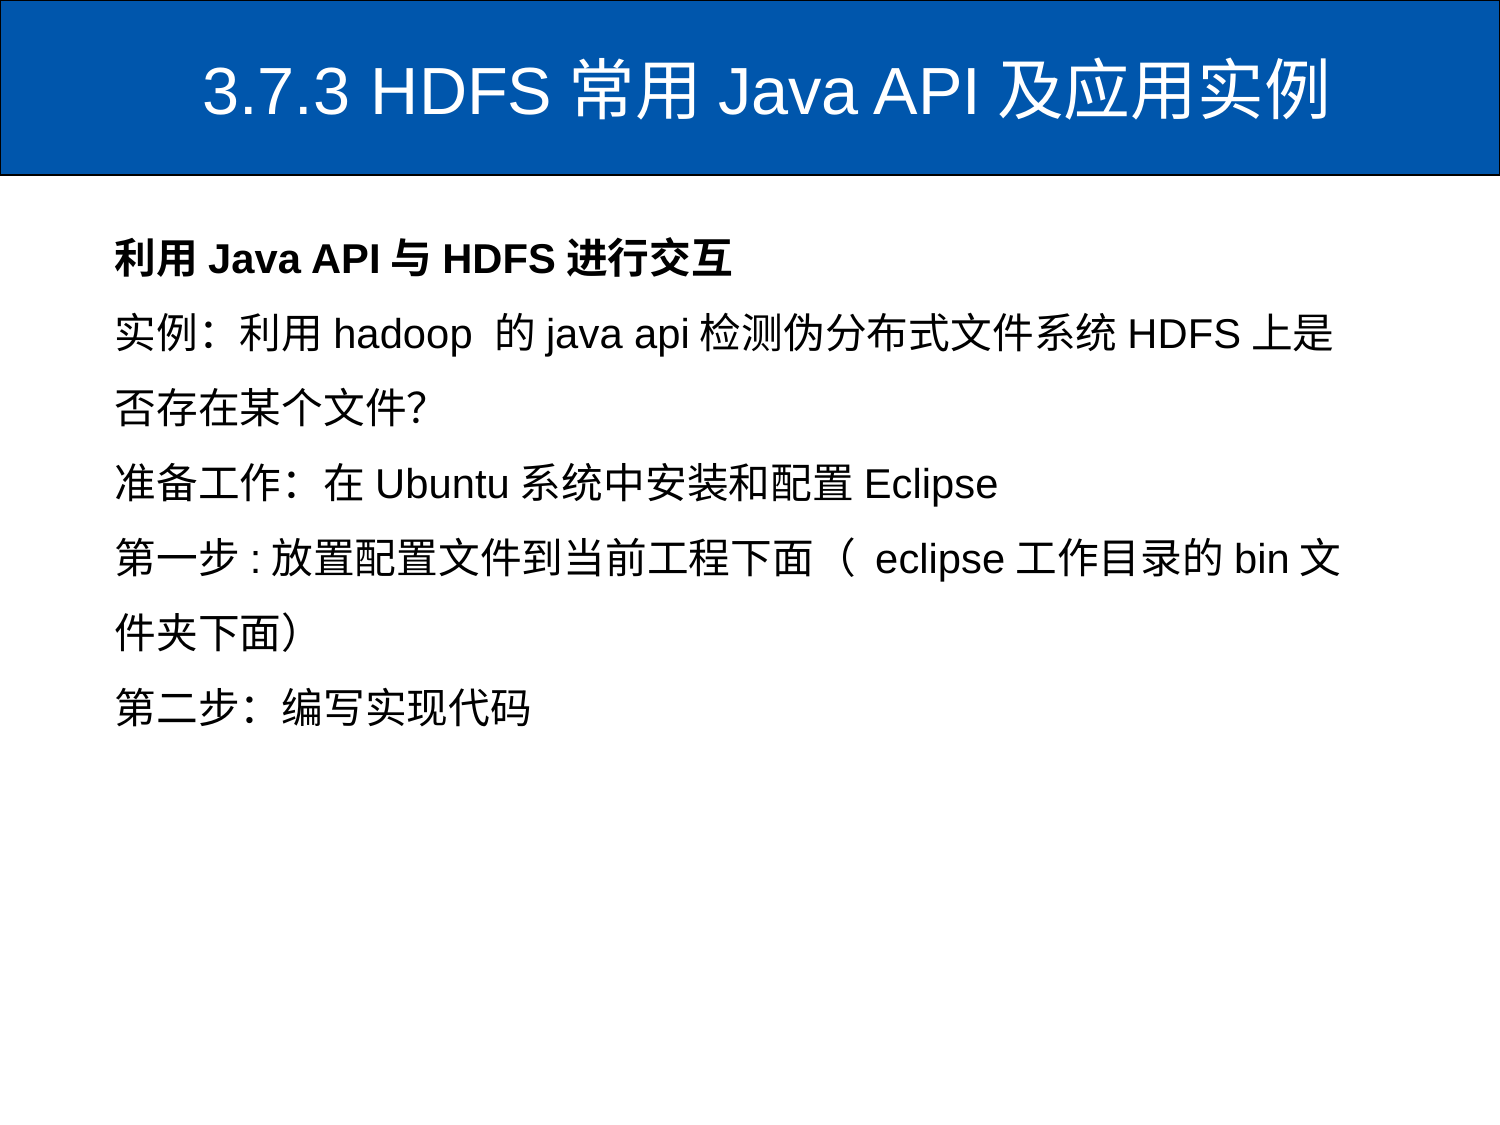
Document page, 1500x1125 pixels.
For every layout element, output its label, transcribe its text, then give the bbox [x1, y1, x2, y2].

text_box 利用Java API与HDFS进行交互 实例：利用hadoop 的java api检测伪分布式文件系统HDFS上是否存在某个文件？ 准备工作：在Ubuntu系统中安装和配置Eclipse 第一步:放置配置文件到当前工程下面（ eclipse工作目录的bin文件夹下面） 第二步：编写实现代码 [99, 199, 1388, 815]
title 3.7.3 HDFS常用Java API及应用实例 [187, 12, 1500, 163]
